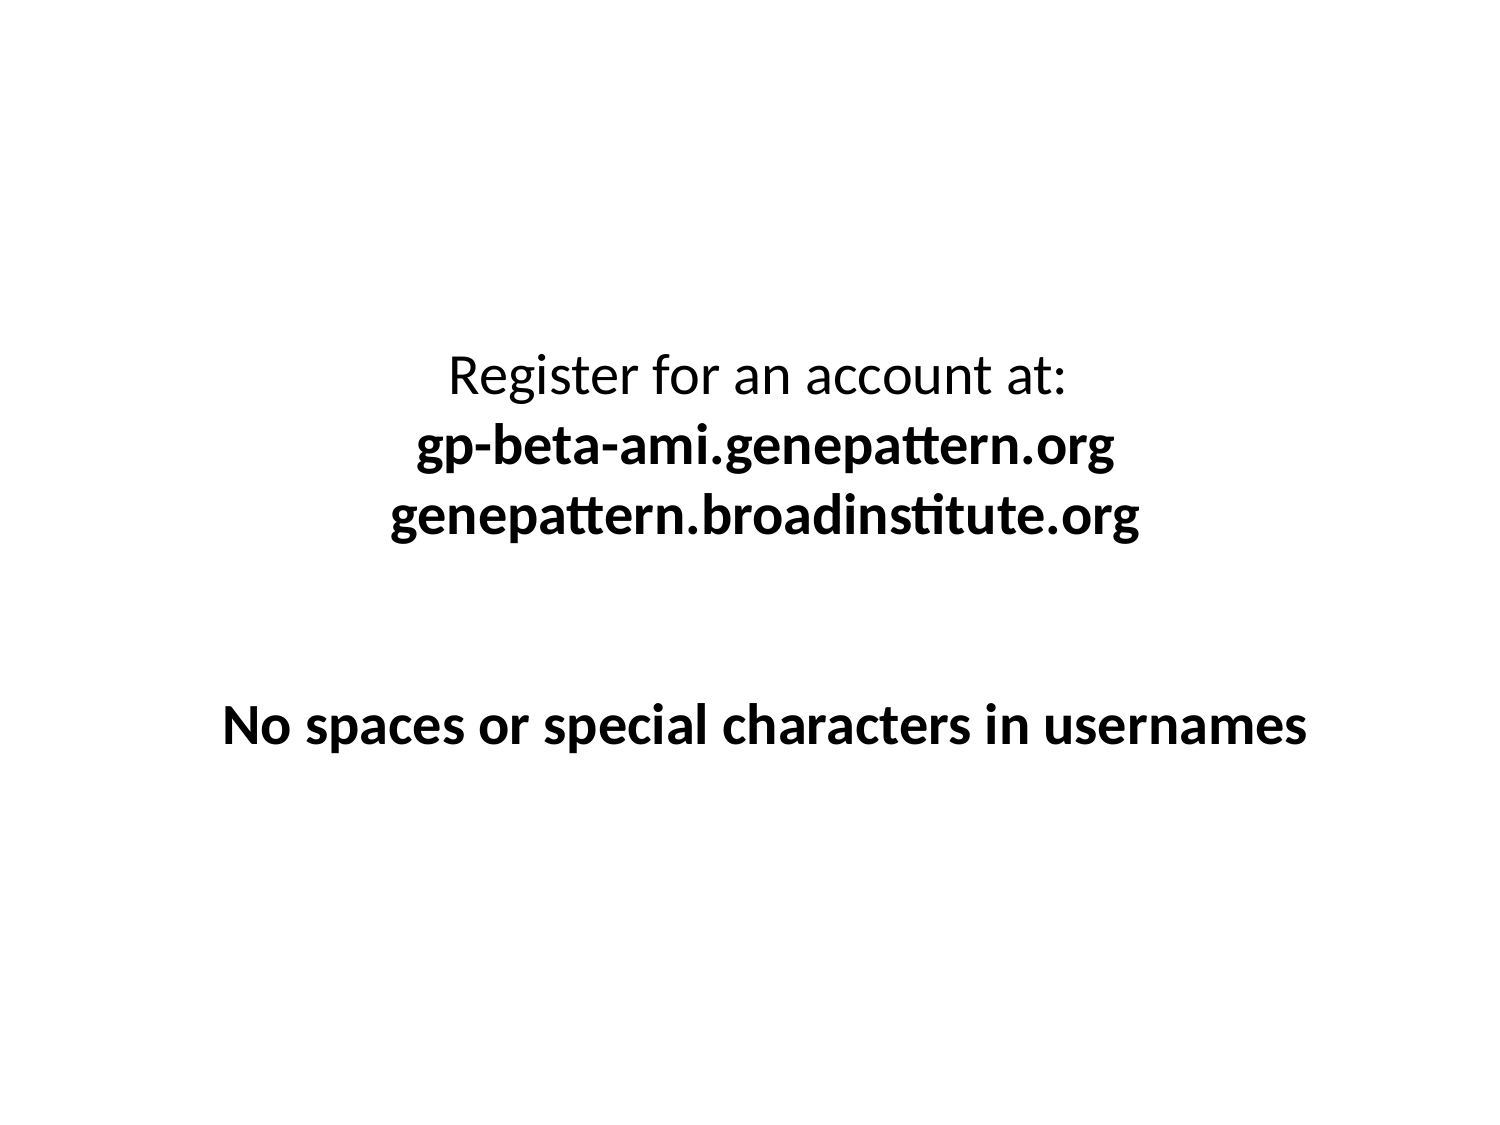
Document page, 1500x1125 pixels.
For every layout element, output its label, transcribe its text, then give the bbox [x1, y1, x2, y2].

text_box Register for an account at: gp-beta-ami.genepattern.org genepattern.broadinstitute.org No spaces or special characters in usernames [207, 328, 1324, 834]
